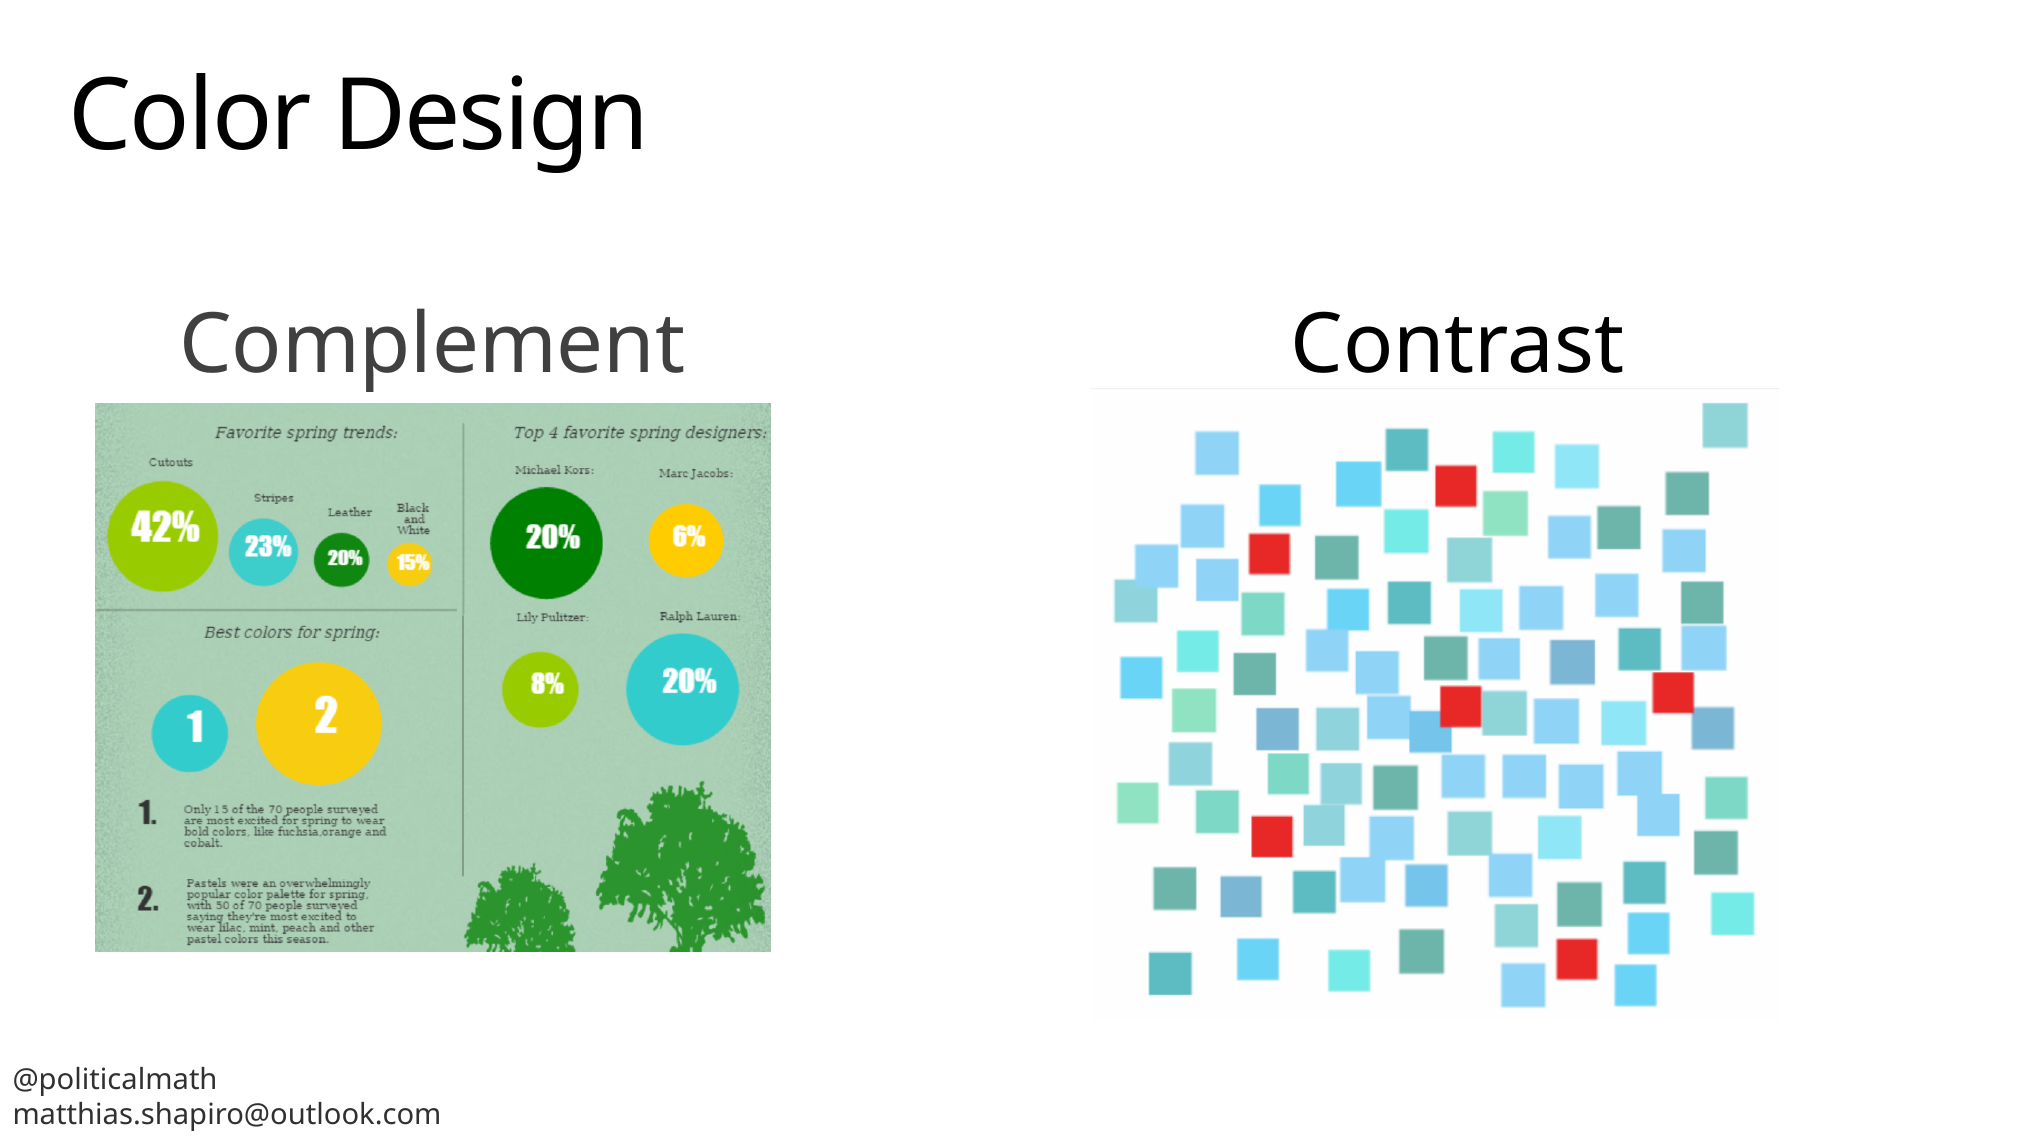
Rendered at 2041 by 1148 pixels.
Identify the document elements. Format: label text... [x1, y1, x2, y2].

text_box Complement [70, 223, 796, 404]
list Contrast [1095, 223, 1821, 387]
title Color Design [45, 48, 1996, 199]
picture [1091, 386, 1780, 1021]
picture [94, 402, 771, 952]
